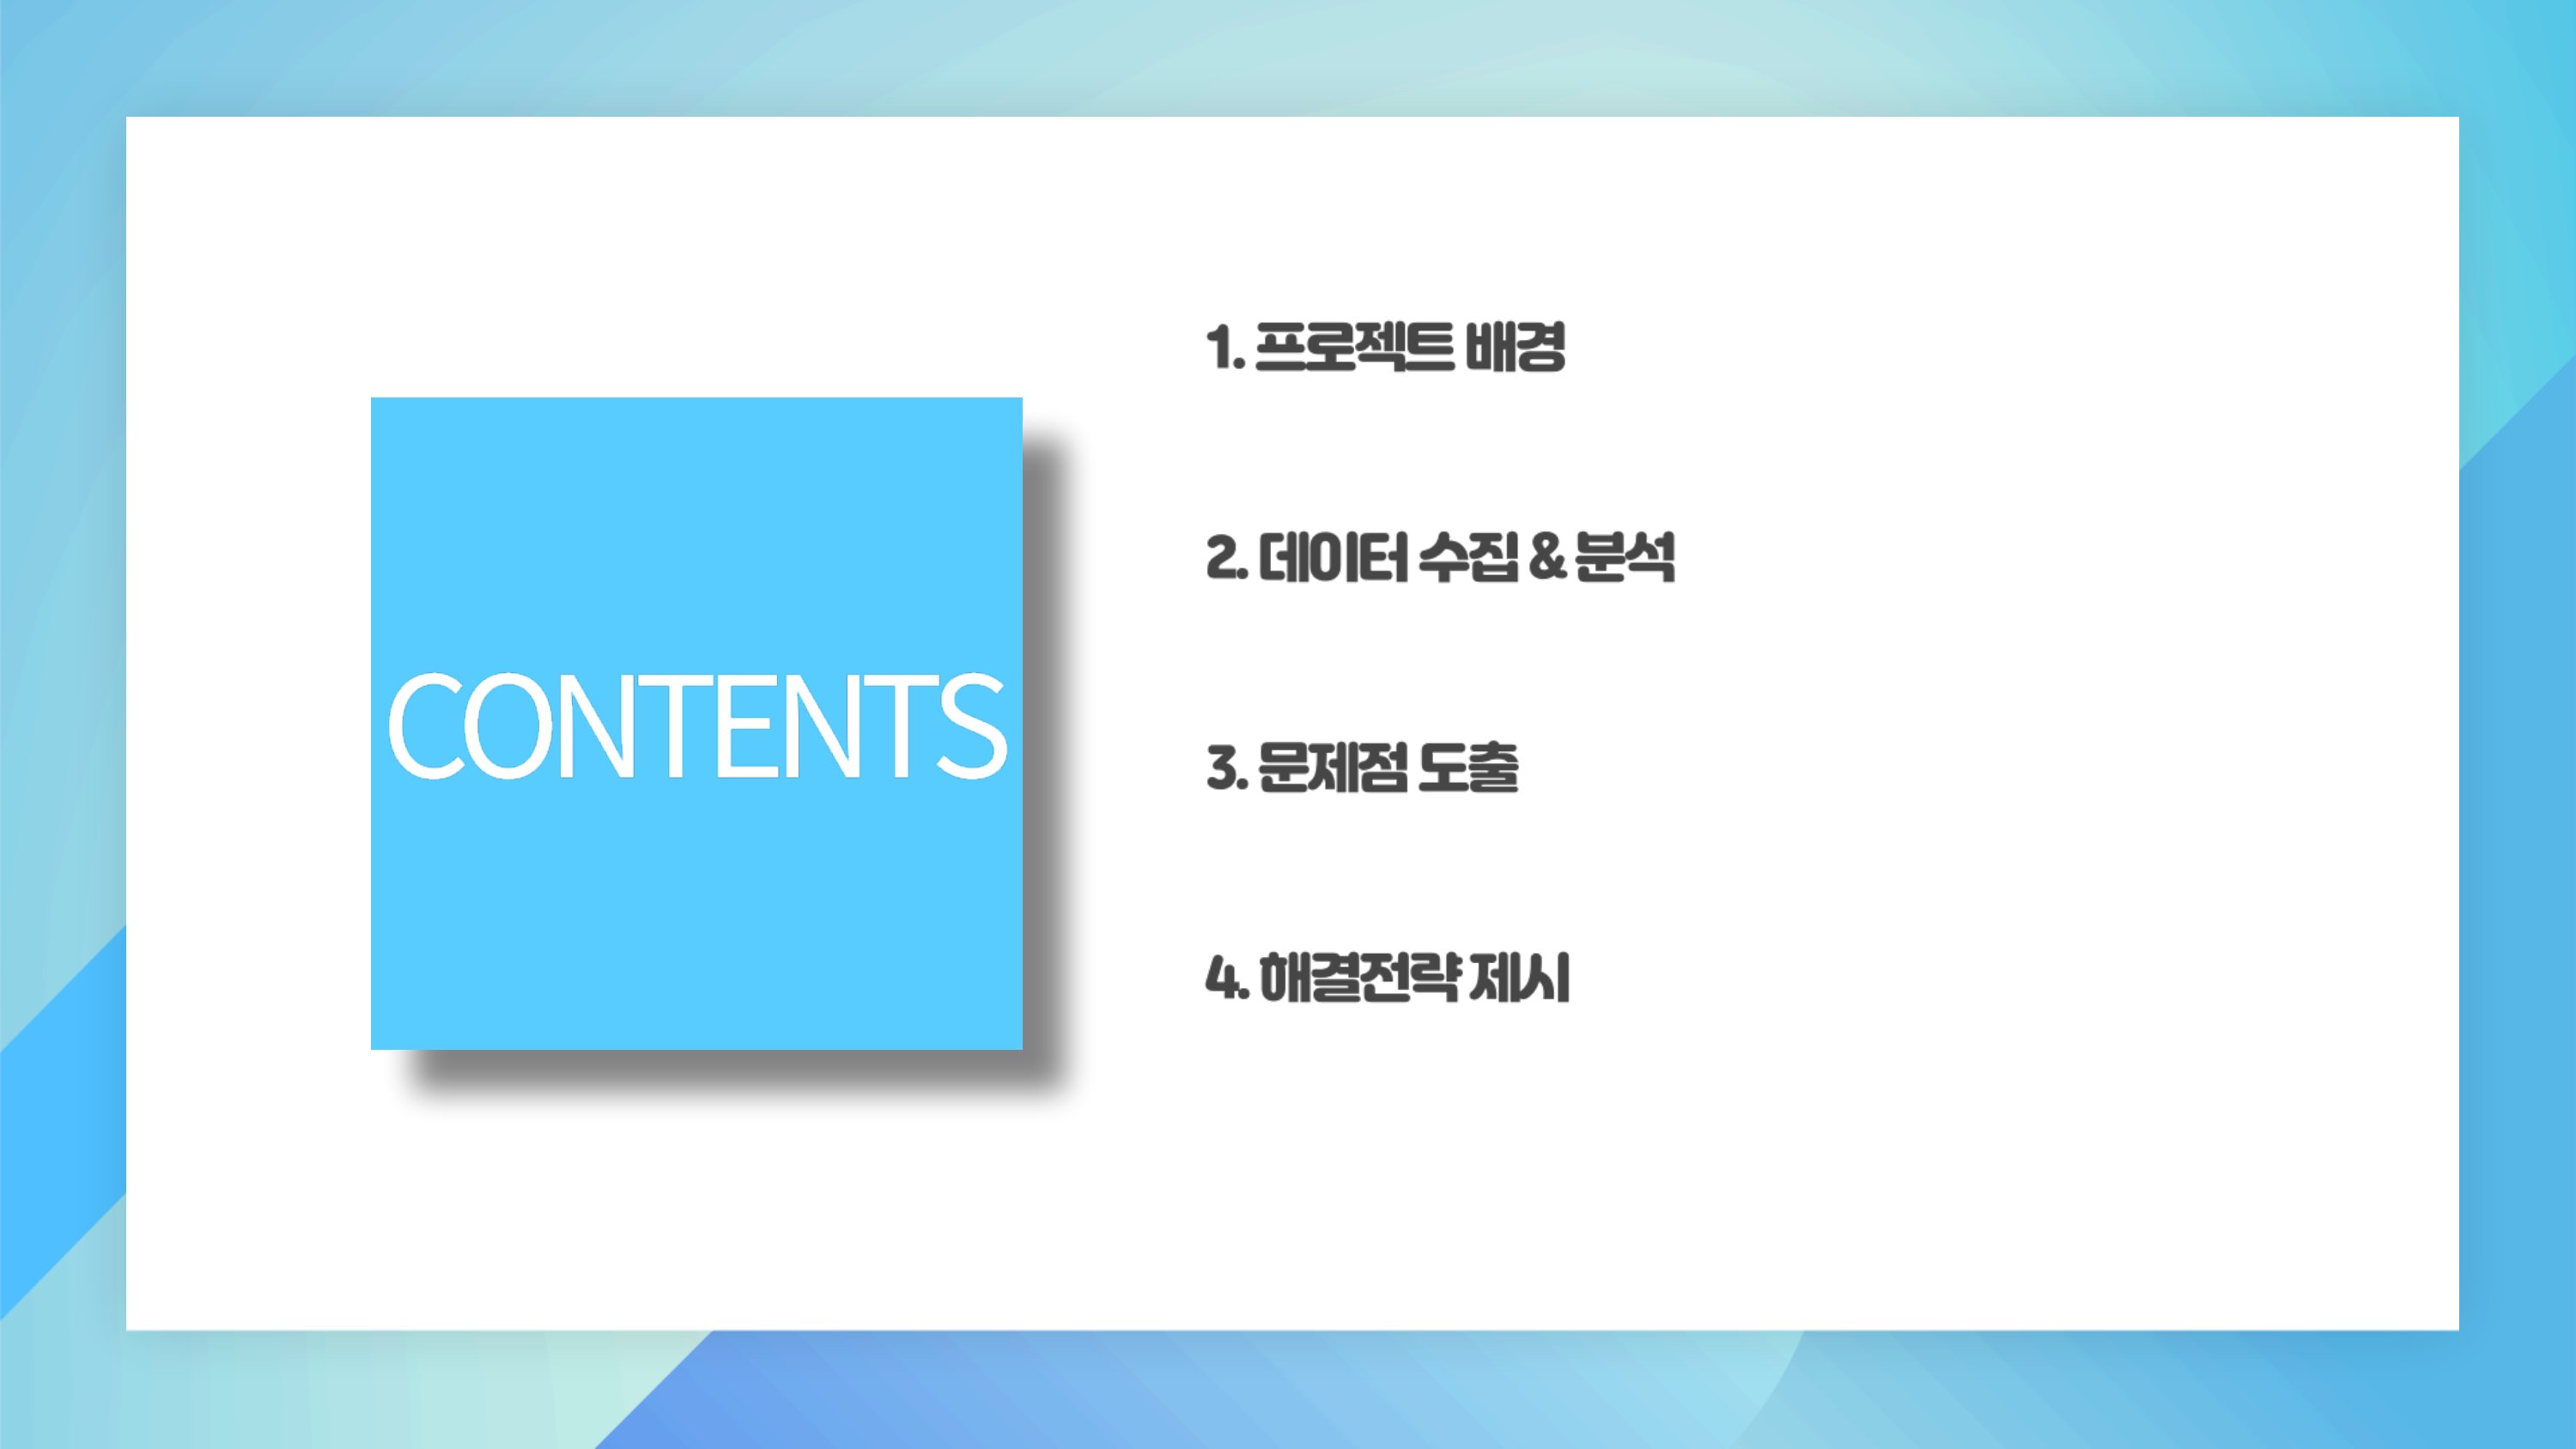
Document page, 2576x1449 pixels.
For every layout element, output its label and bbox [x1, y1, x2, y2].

text_box [1205, 309, 1983, 385]
text_box [0, 0, 2576, 1449]
text_box [371, 397, 1024, 598]
text_box [1205, 730, 1983, 806]
text_box [371, 870, 1024, 1050]
text_box [1205, 940, 1983, 1016]
picture [331, 599, 1077, 863]
text_box [126, 117, 2459, 1331]
text_box [1205, 519, 1983, 596]
